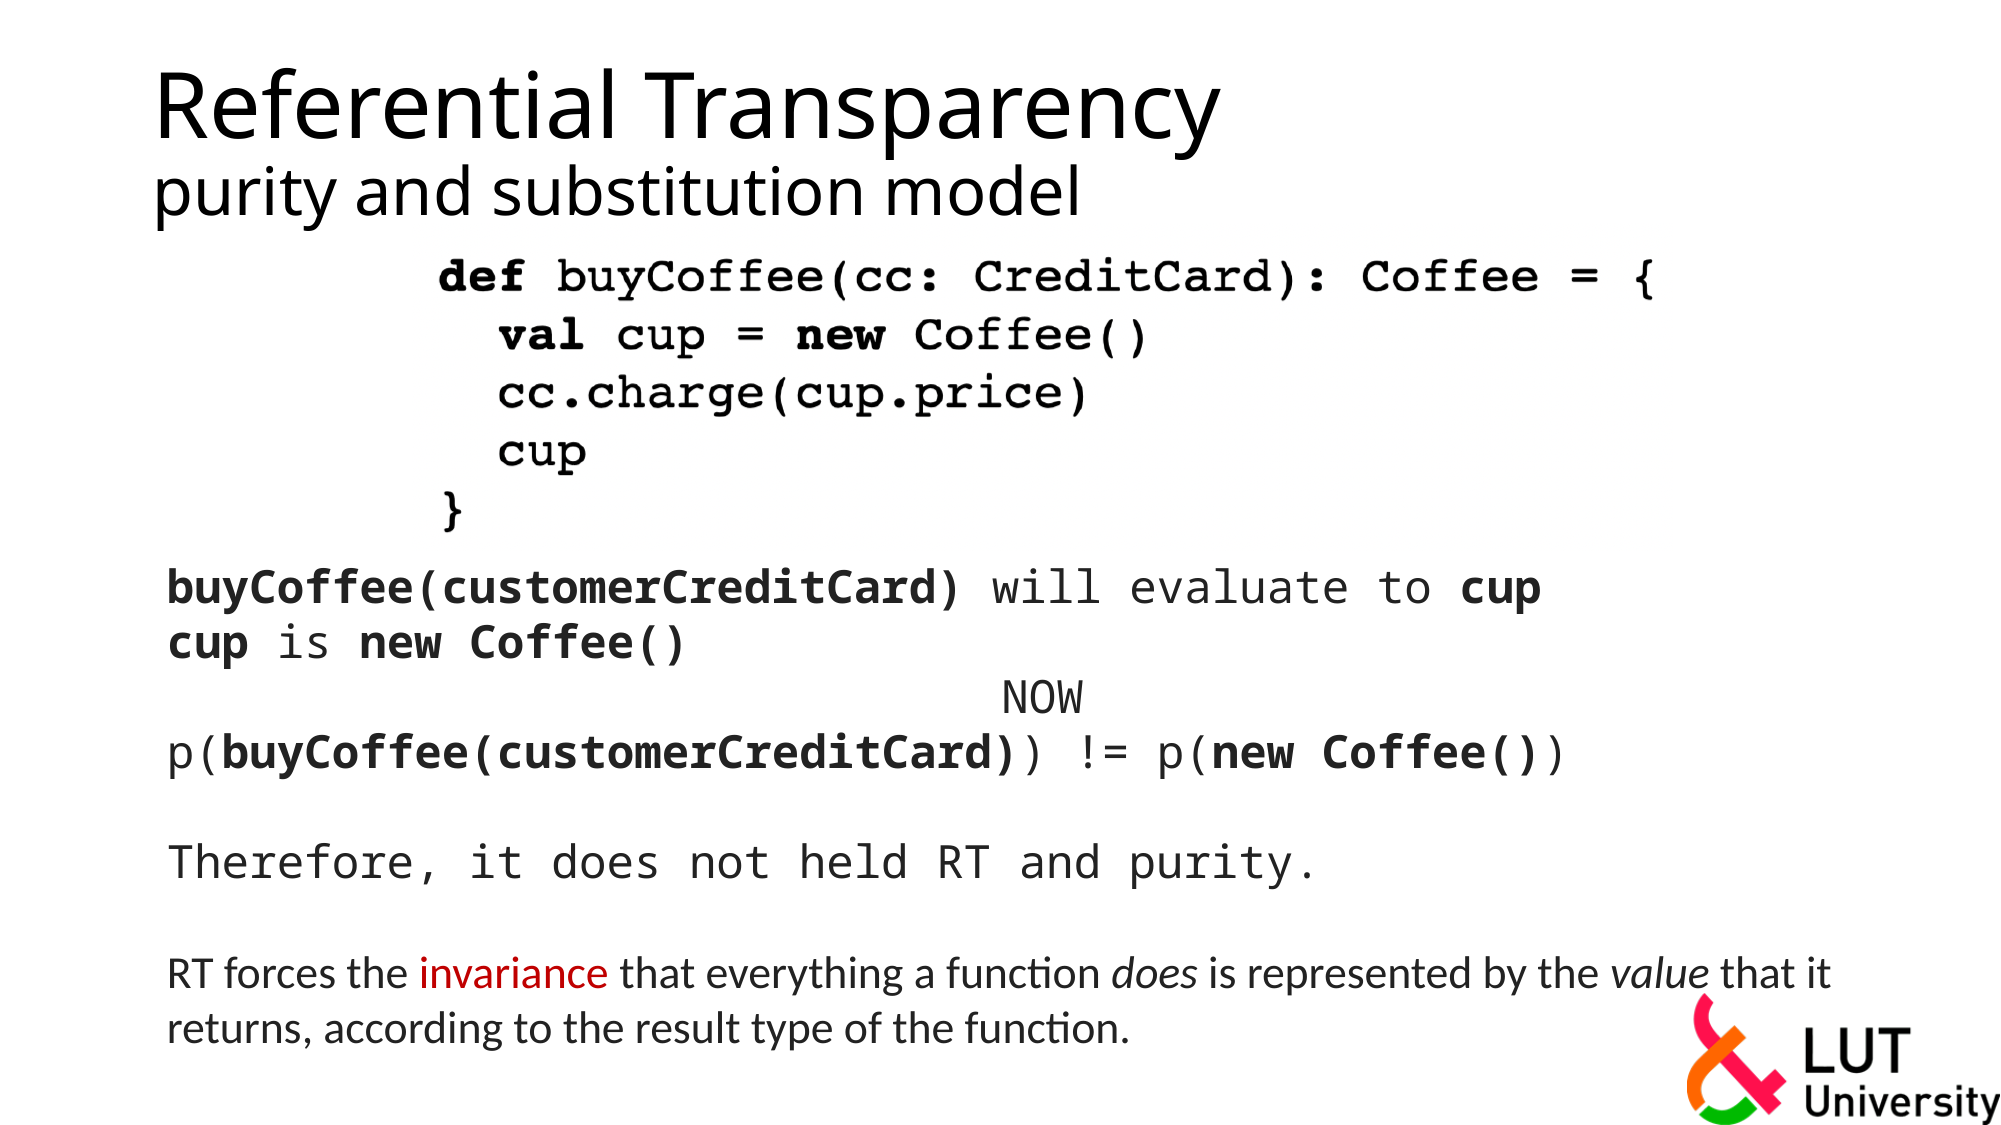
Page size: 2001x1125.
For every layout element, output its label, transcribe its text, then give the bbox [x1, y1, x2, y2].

picture [1687, 993, 2000, 1125]
text_box buyCoffee(customerCreditCard) will evaluate to cup cup is new Coffee() NOW p(buyCoffee(customerCreditCard)) != p(new Coffee()) Therefore, it does not held RT and purity. RT forces the invariance that everything a function does is represented by the value that it returns, according to the result type of the function. [152, 550, 1934, 1060]
title Referential Transparency purity and substitution model [137, 35, 1863, 254]
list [412, 223, 1673, 551]
